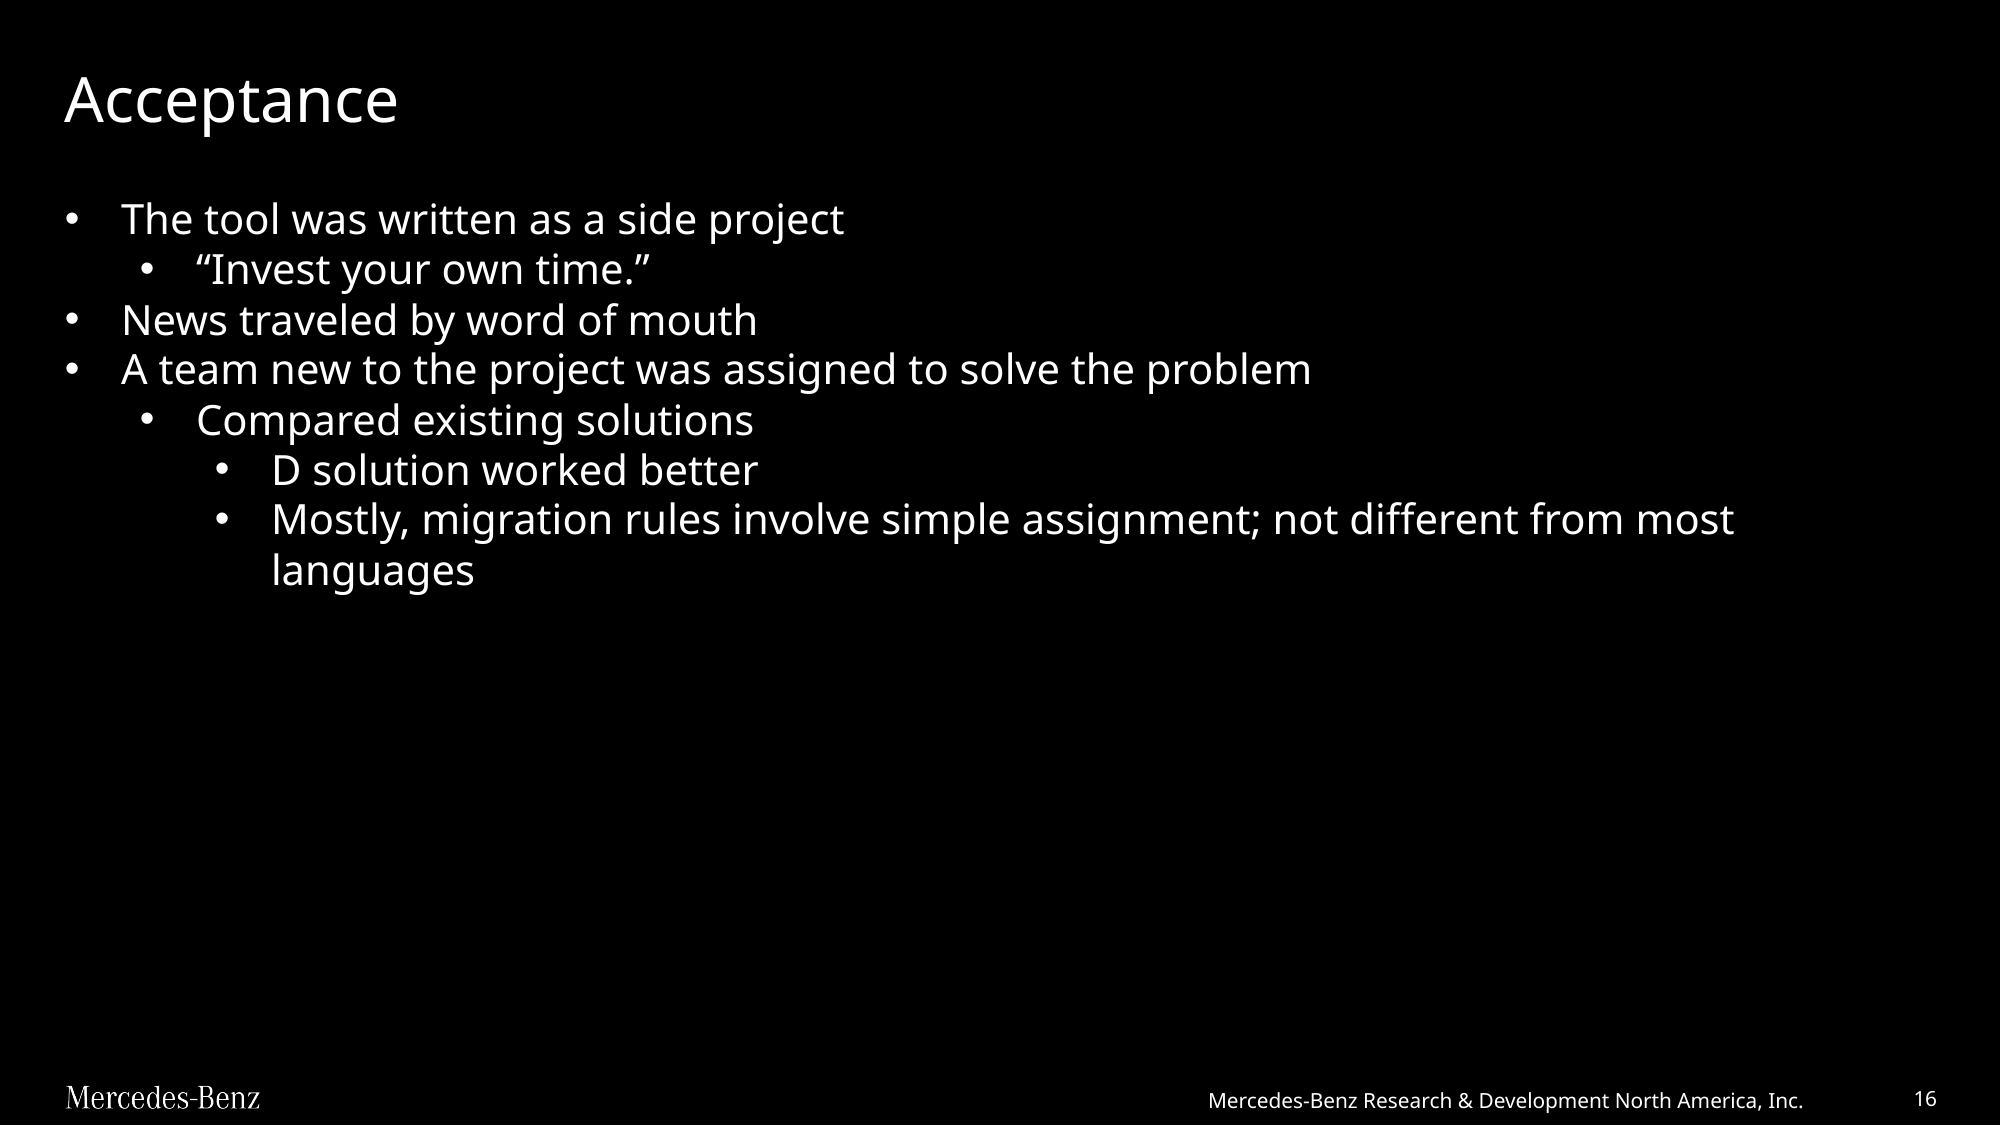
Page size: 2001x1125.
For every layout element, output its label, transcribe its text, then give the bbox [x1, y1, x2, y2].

footer Mercedes-Benz Research & Development North America, Inc. [516, 1074, 1804, 1125]
text_box The tool was written as a side project “Invest your own time.” News traveled by word of mouth A team new to the project was assigned to solve the problem Compared existing solutions D solution worked better Mostly, migration rules involve simple assignment; not different from most languages [64, 193, 1935, 957]
title Acceptance [64, 60, 1936, 161]
slide_number 16 [1883, 1074, 1937, 1125]
